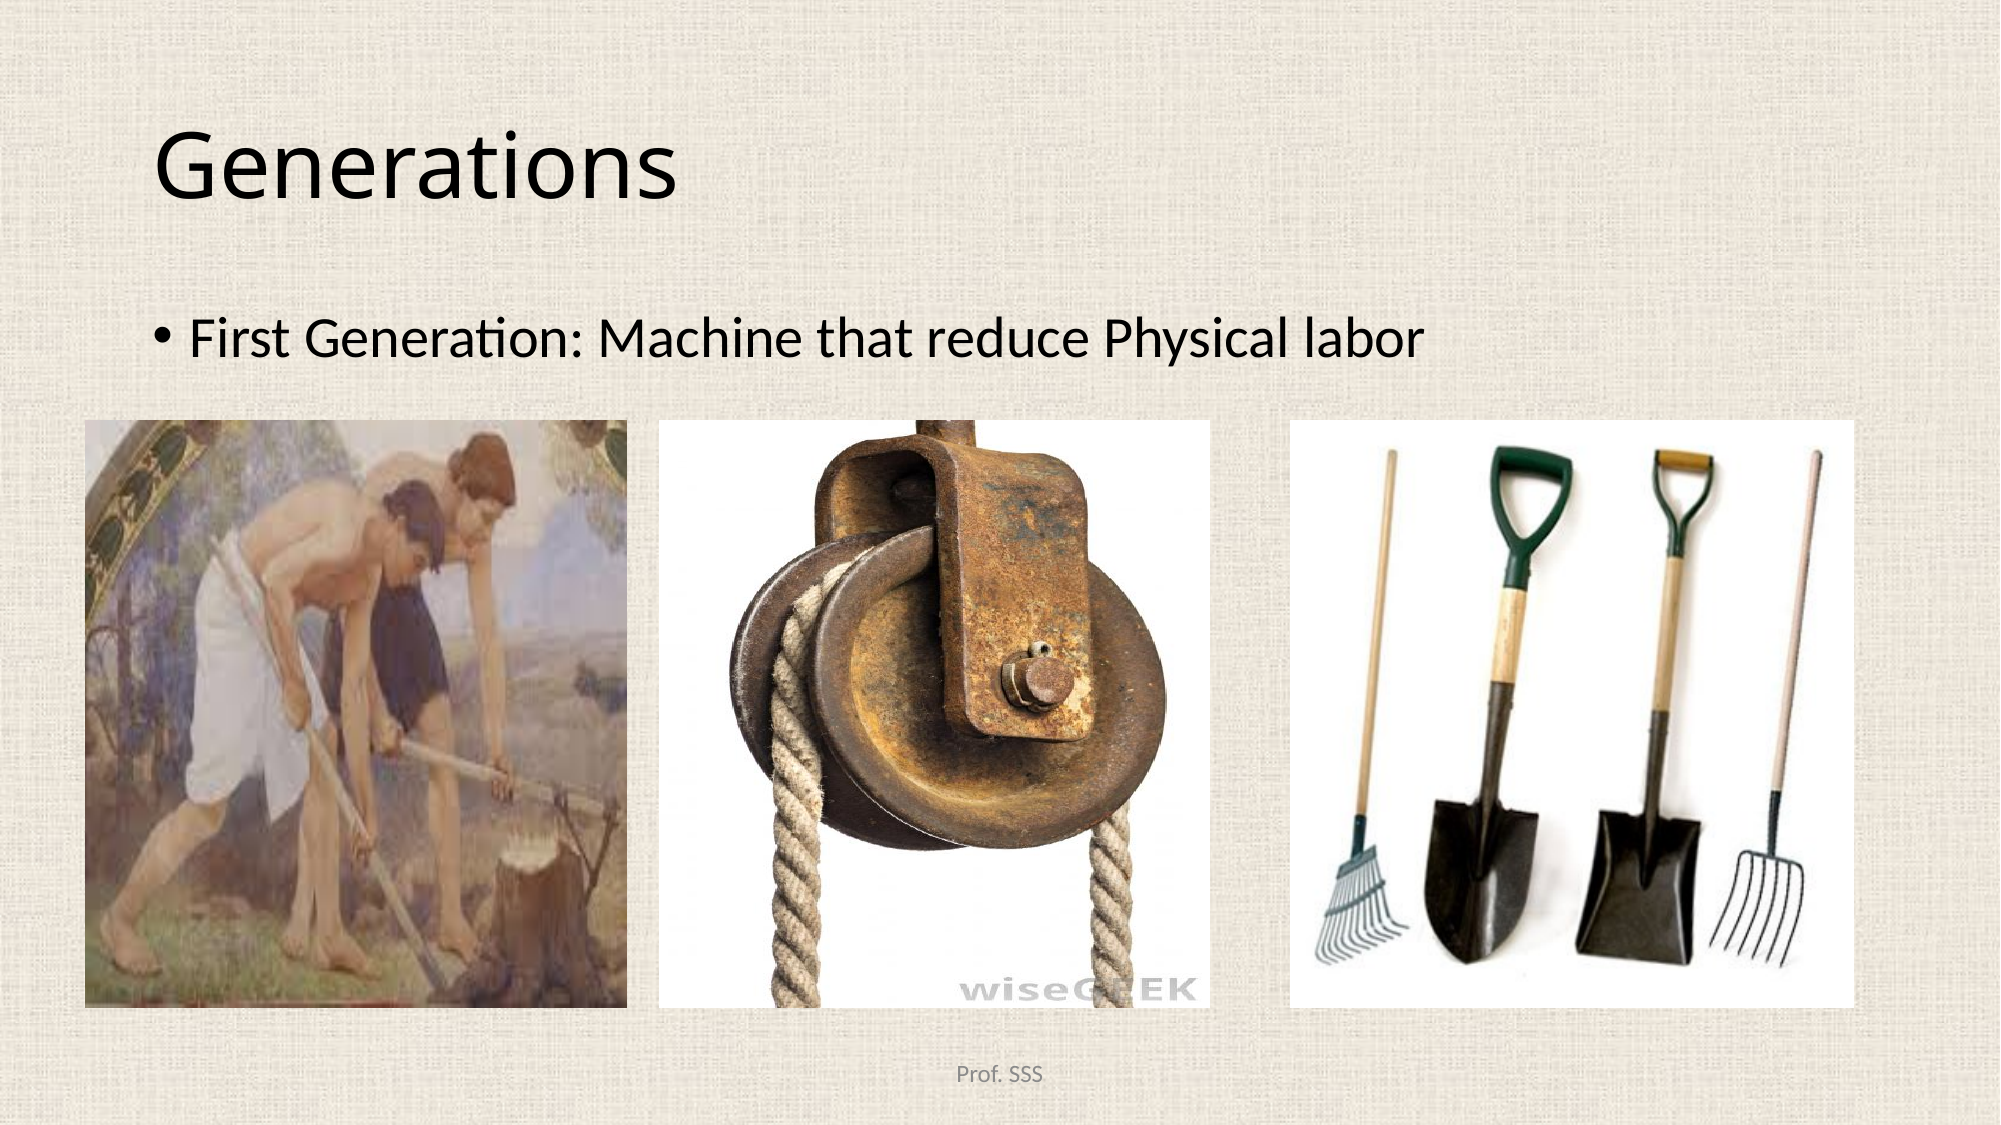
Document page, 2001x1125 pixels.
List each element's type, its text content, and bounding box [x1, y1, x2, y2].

footer Prof. SSS [662, 1042, 1338, 1103]
picture [659, 420, 1210, 1008]
picture [85, 420, 627, 1008]
title Generations [137, 59, 1863, 278]
picture [1290, 420, 1854, 1008]
list First Generation: Machine that reduce Physical labor [137, 299, 1863, 1014]
